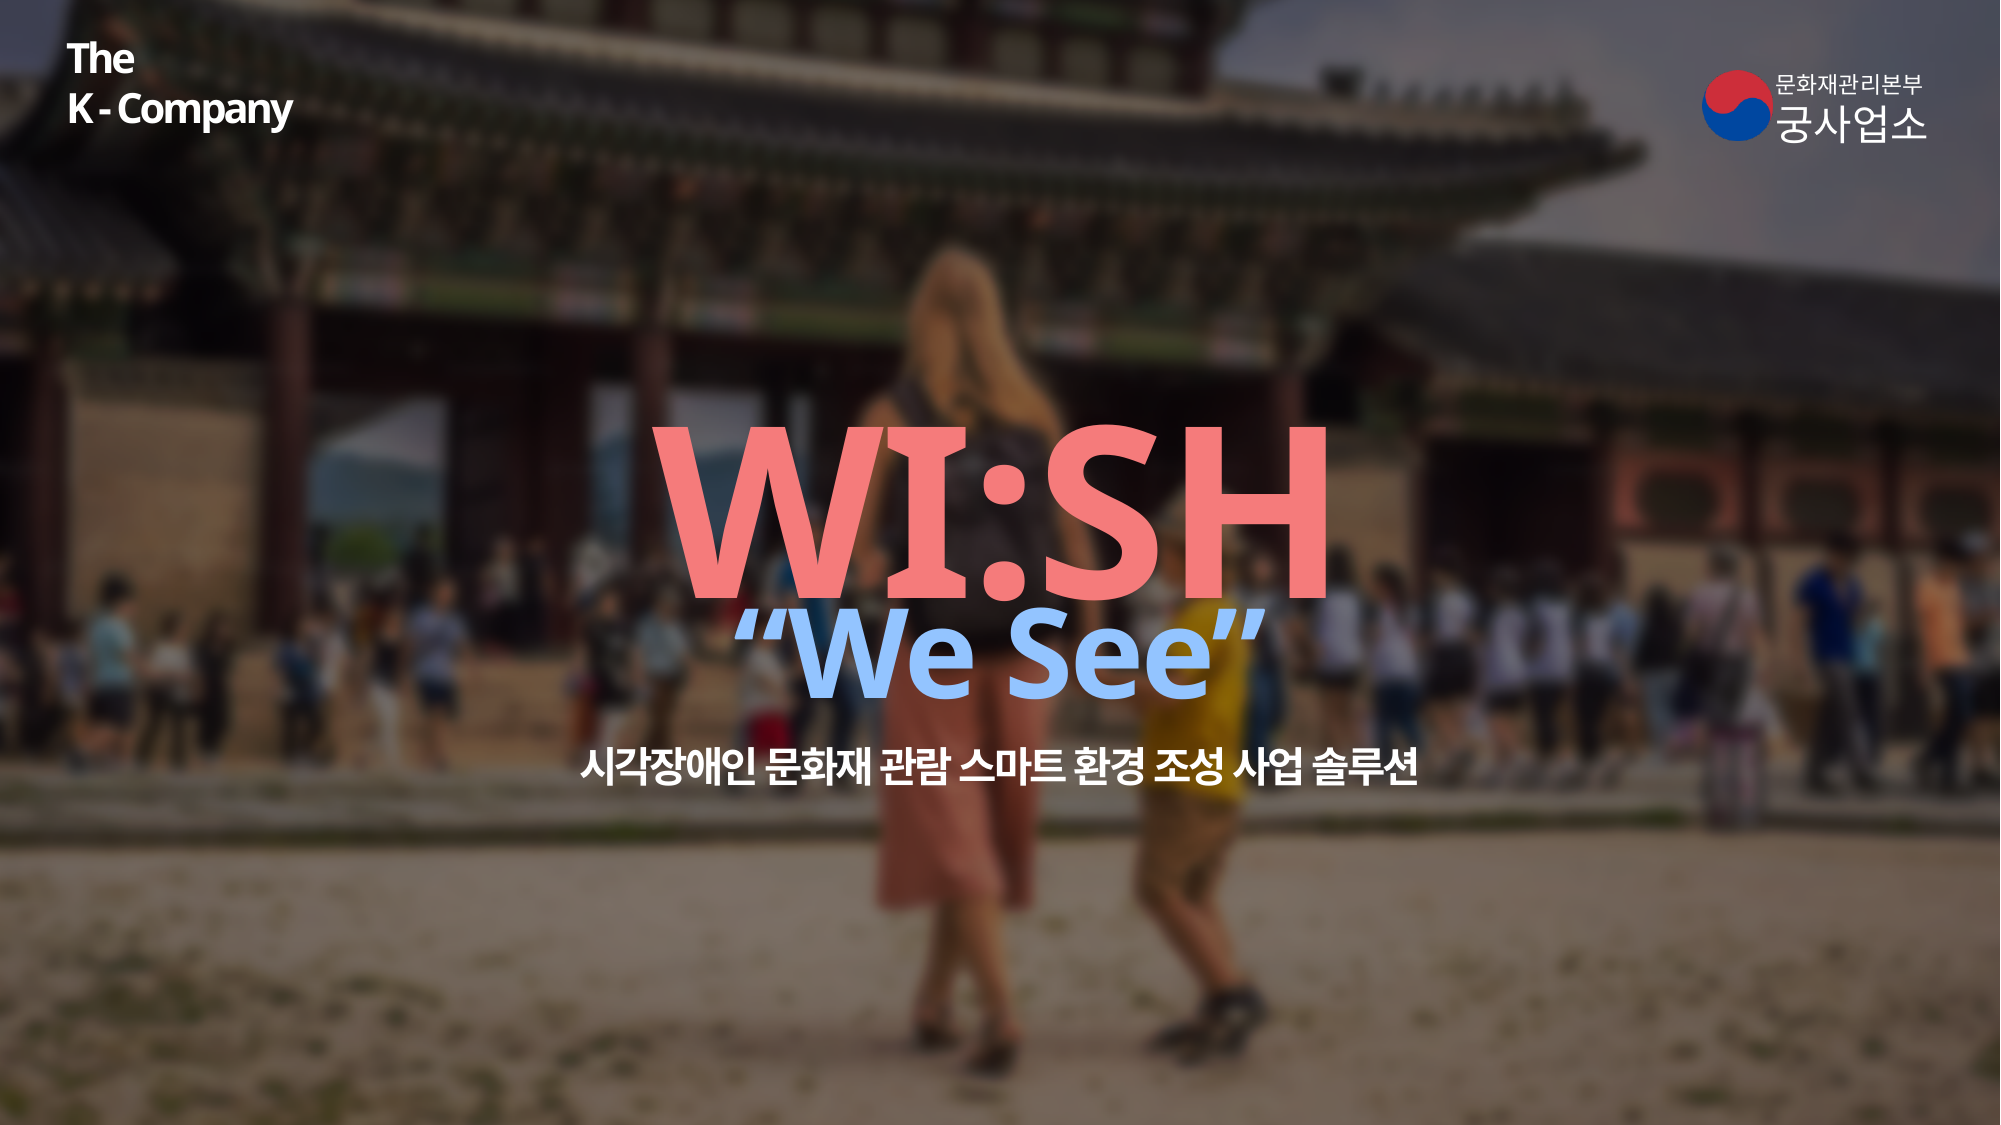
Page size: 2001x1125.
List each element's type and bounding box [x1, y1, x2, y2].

picture [0, 0, 2000, 1125]
text_box [1702, 63, 1940, 158]
